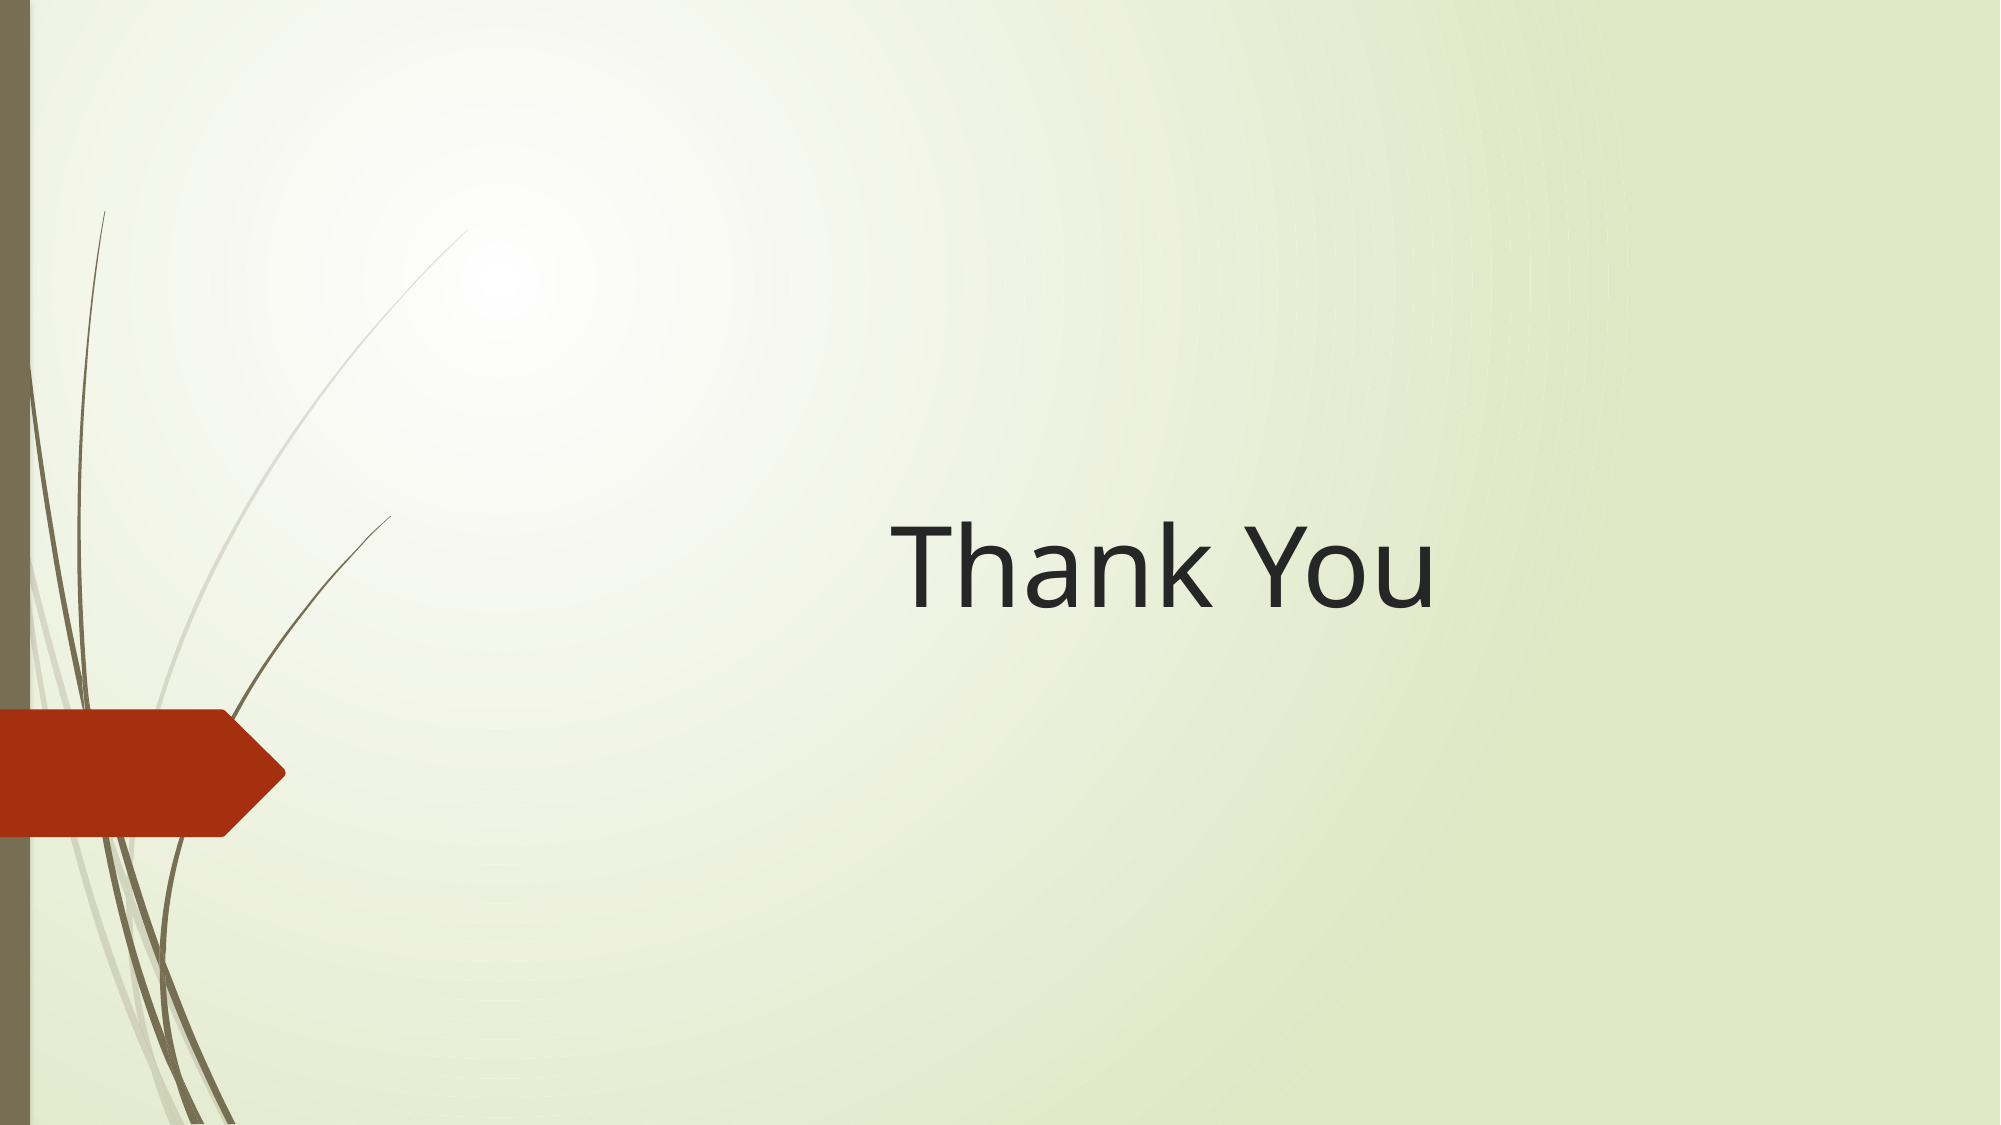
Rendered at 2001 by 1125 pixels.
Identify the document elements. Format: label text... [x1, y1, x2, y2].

title Thank You [433, 376, 1897, 749]
